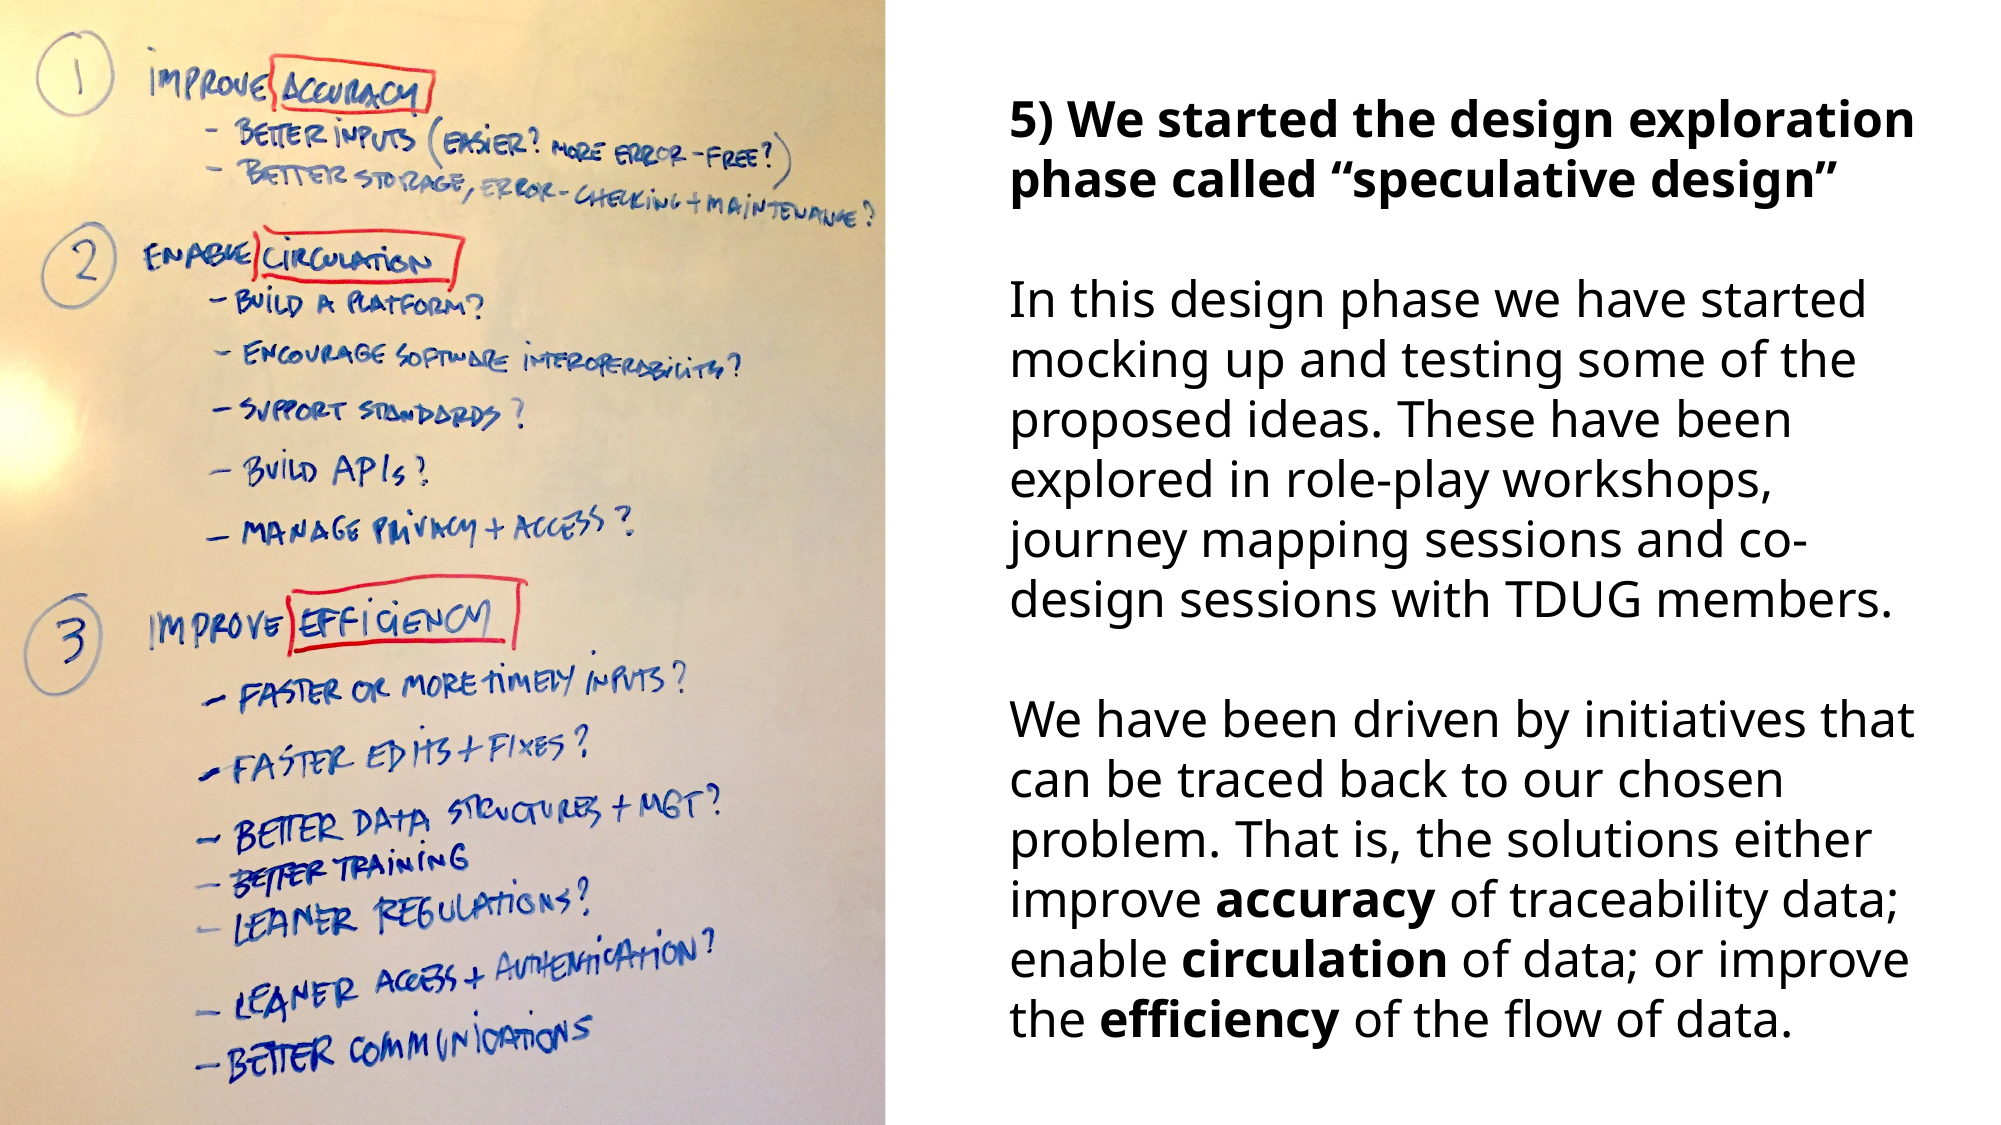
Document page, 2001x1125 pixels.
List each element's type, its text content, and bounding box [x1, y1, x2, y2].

text_box 5) We started the design exploration phase called “speculative design” In this design phase we have started mocking up and testing some of the proposed ideas. These have been explored in role-play workshops, journey mapping sessions and co-design sessions with TDUG members. We have been driven by initiatives that can be traced back to our chosen problem. That is, the solutions either improve accuracy of traceability data; enable circulation of data; or improve the efficiency of the flow of data. [994, 80, 1962, 1056]
picture [0, 0, 886, 1125]
